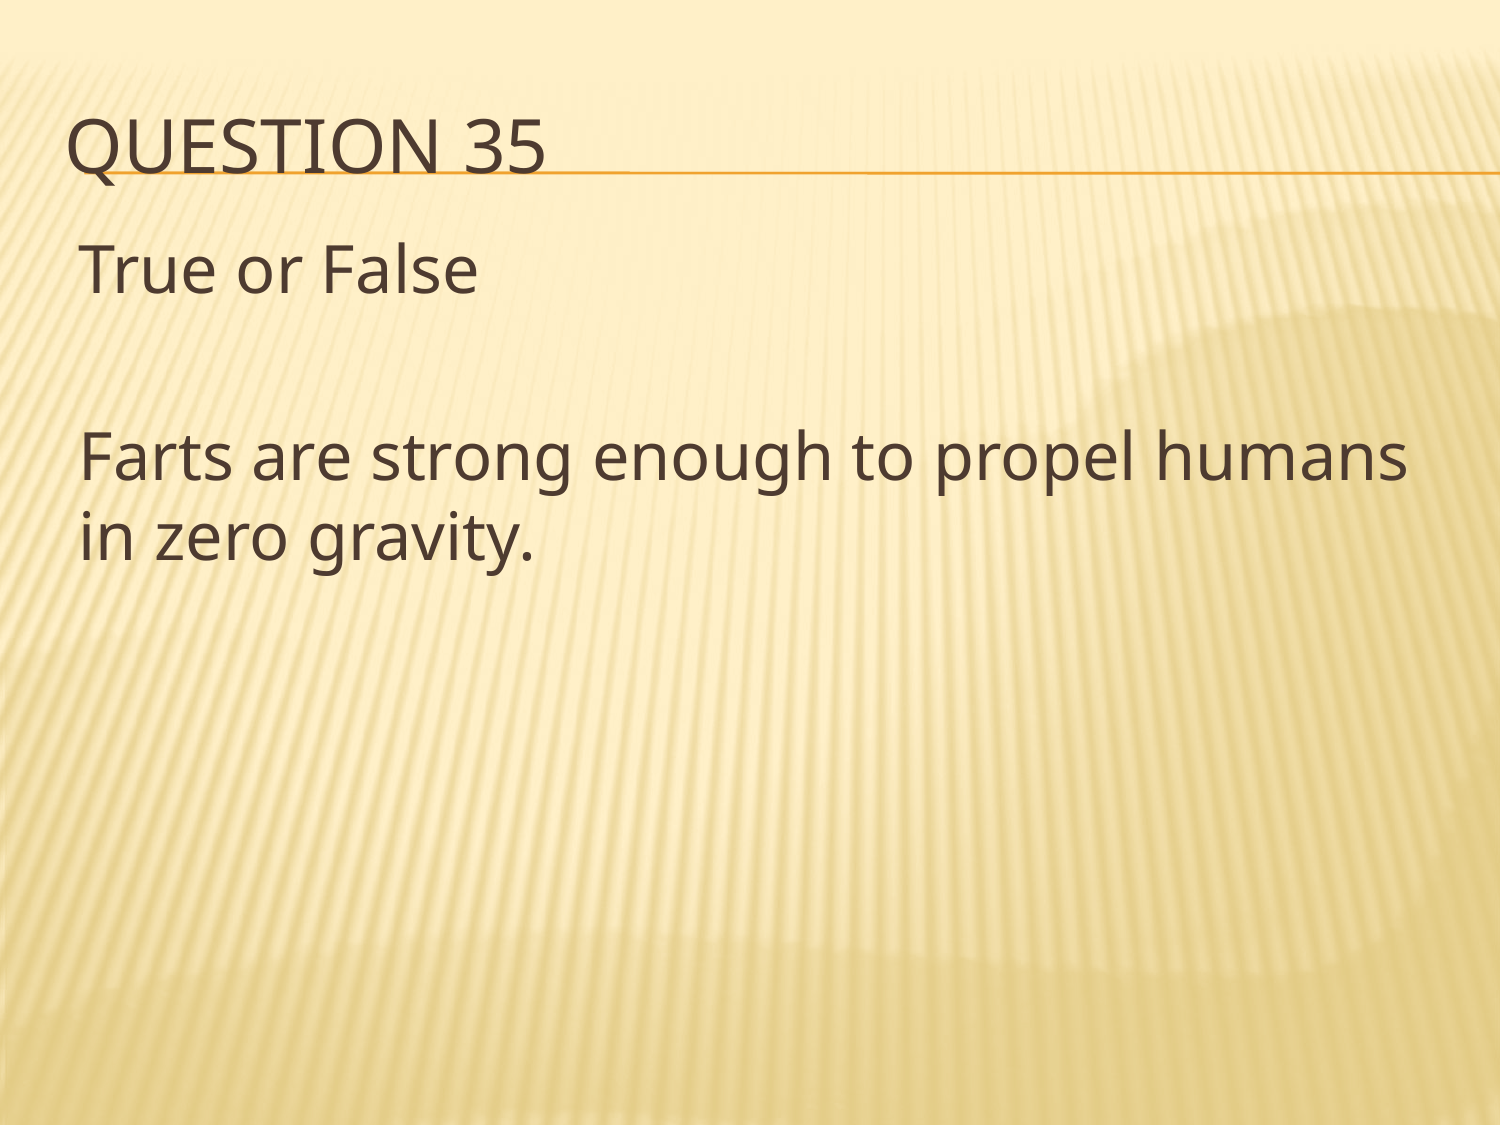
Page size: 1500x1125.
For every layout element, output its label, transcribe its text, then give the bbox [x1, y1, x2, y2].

title Question 35 [50, 75, 1475, 213]
list True or False Farts are strong enough to propel humans in zero gravity. [41, 219, 1459, 1035]
